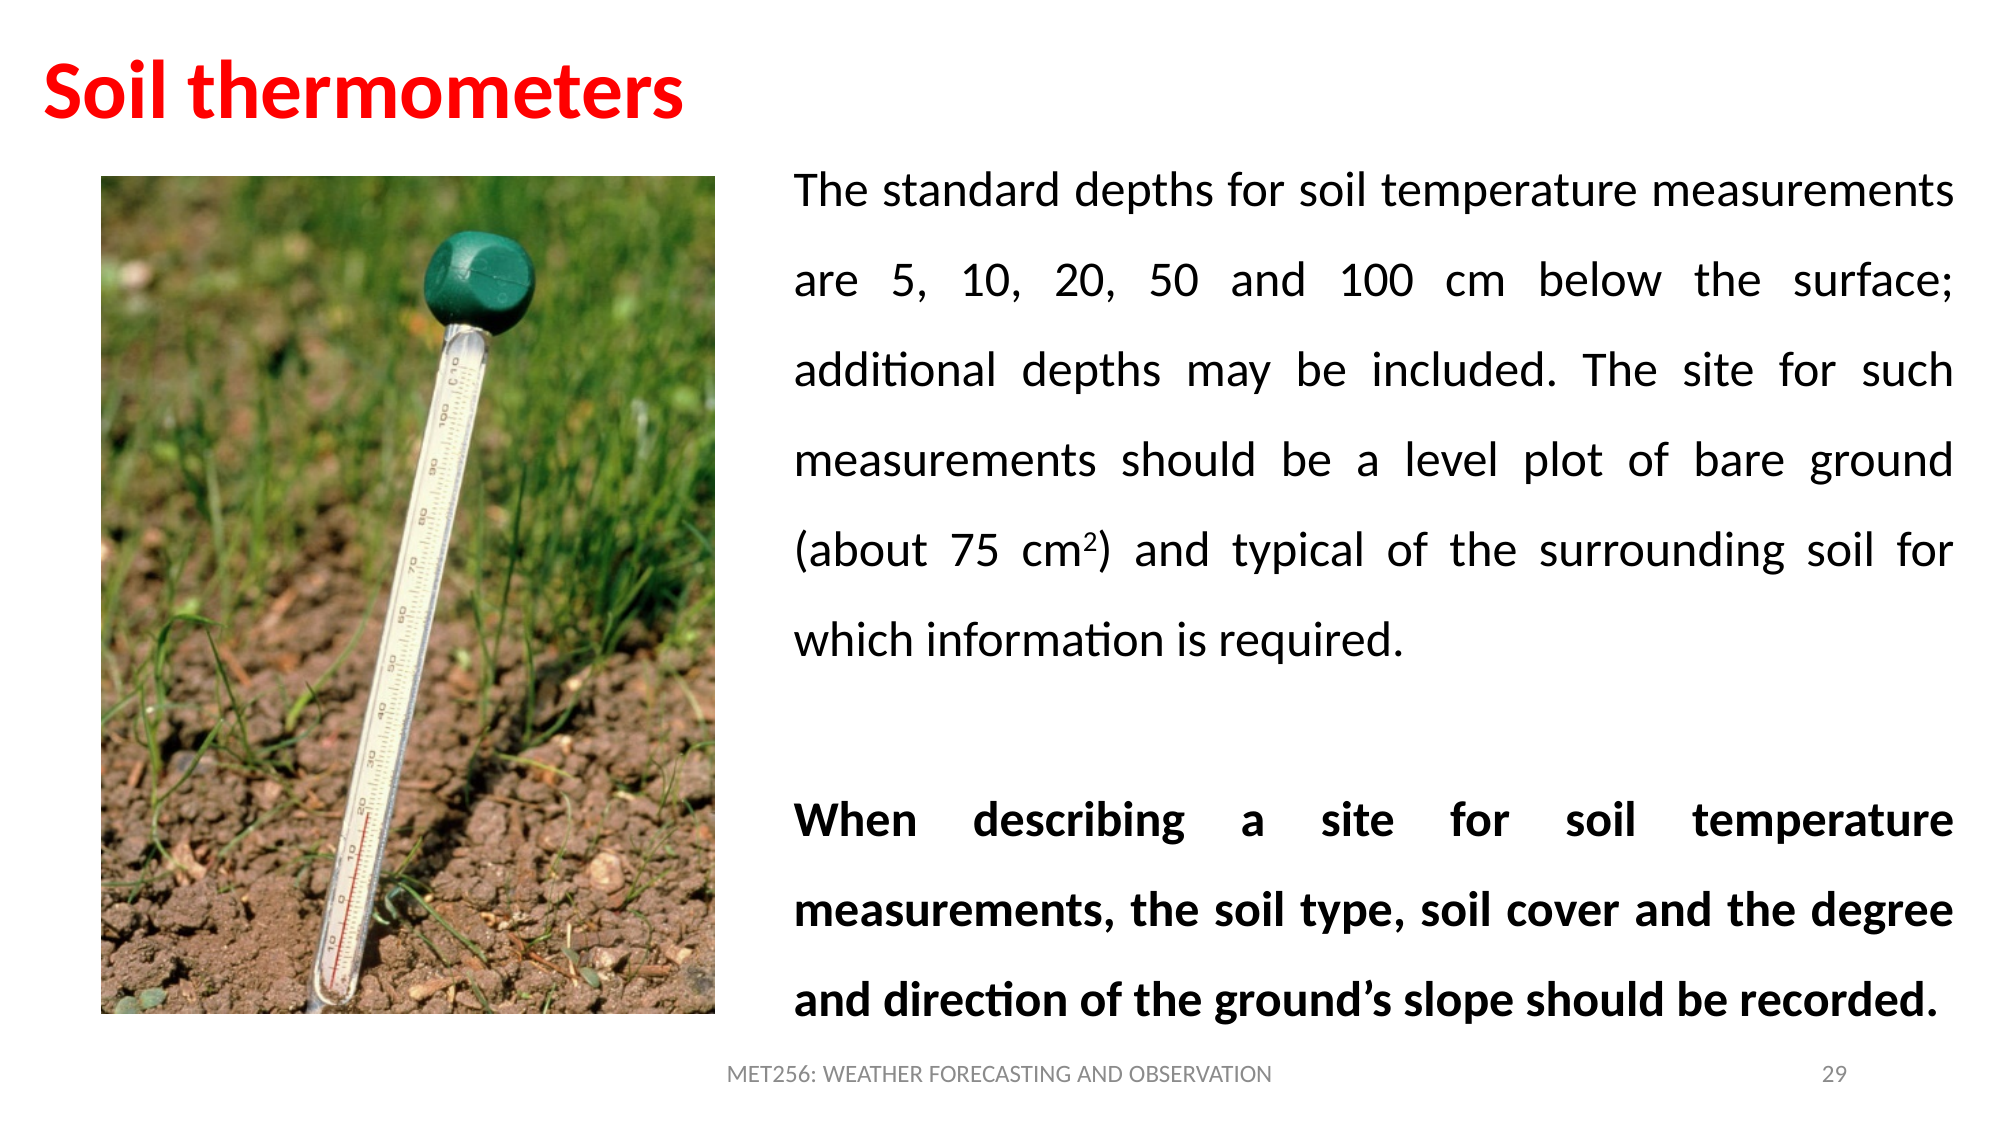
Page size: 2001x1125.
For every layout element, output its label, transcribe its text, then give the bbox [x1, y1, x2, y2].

text_box The standard depths for soil temperature measurements are 5, 10, 20, 50 and 100 cm below the surface; additional depths may be included. The site for such measurements should be a level plot of bare ground (about 75 cm2) and typical of the surrounding soil for which information is required. When describing a site for soil temperature measurements, the soil type, soil cover and the degree and direction of the ground’s slope should be recorded. [778, 118, 1970, 1034]
picture [101, 176, 715, 1014]
footer MET256: WEATHER FORECASTING AND OBSERVATION [662, 1042, 1338, 1103]
slide_number 29 [1412, 1042, 1863, 1103]
text_box Soil thermometers [28, 0, 701, 143]
